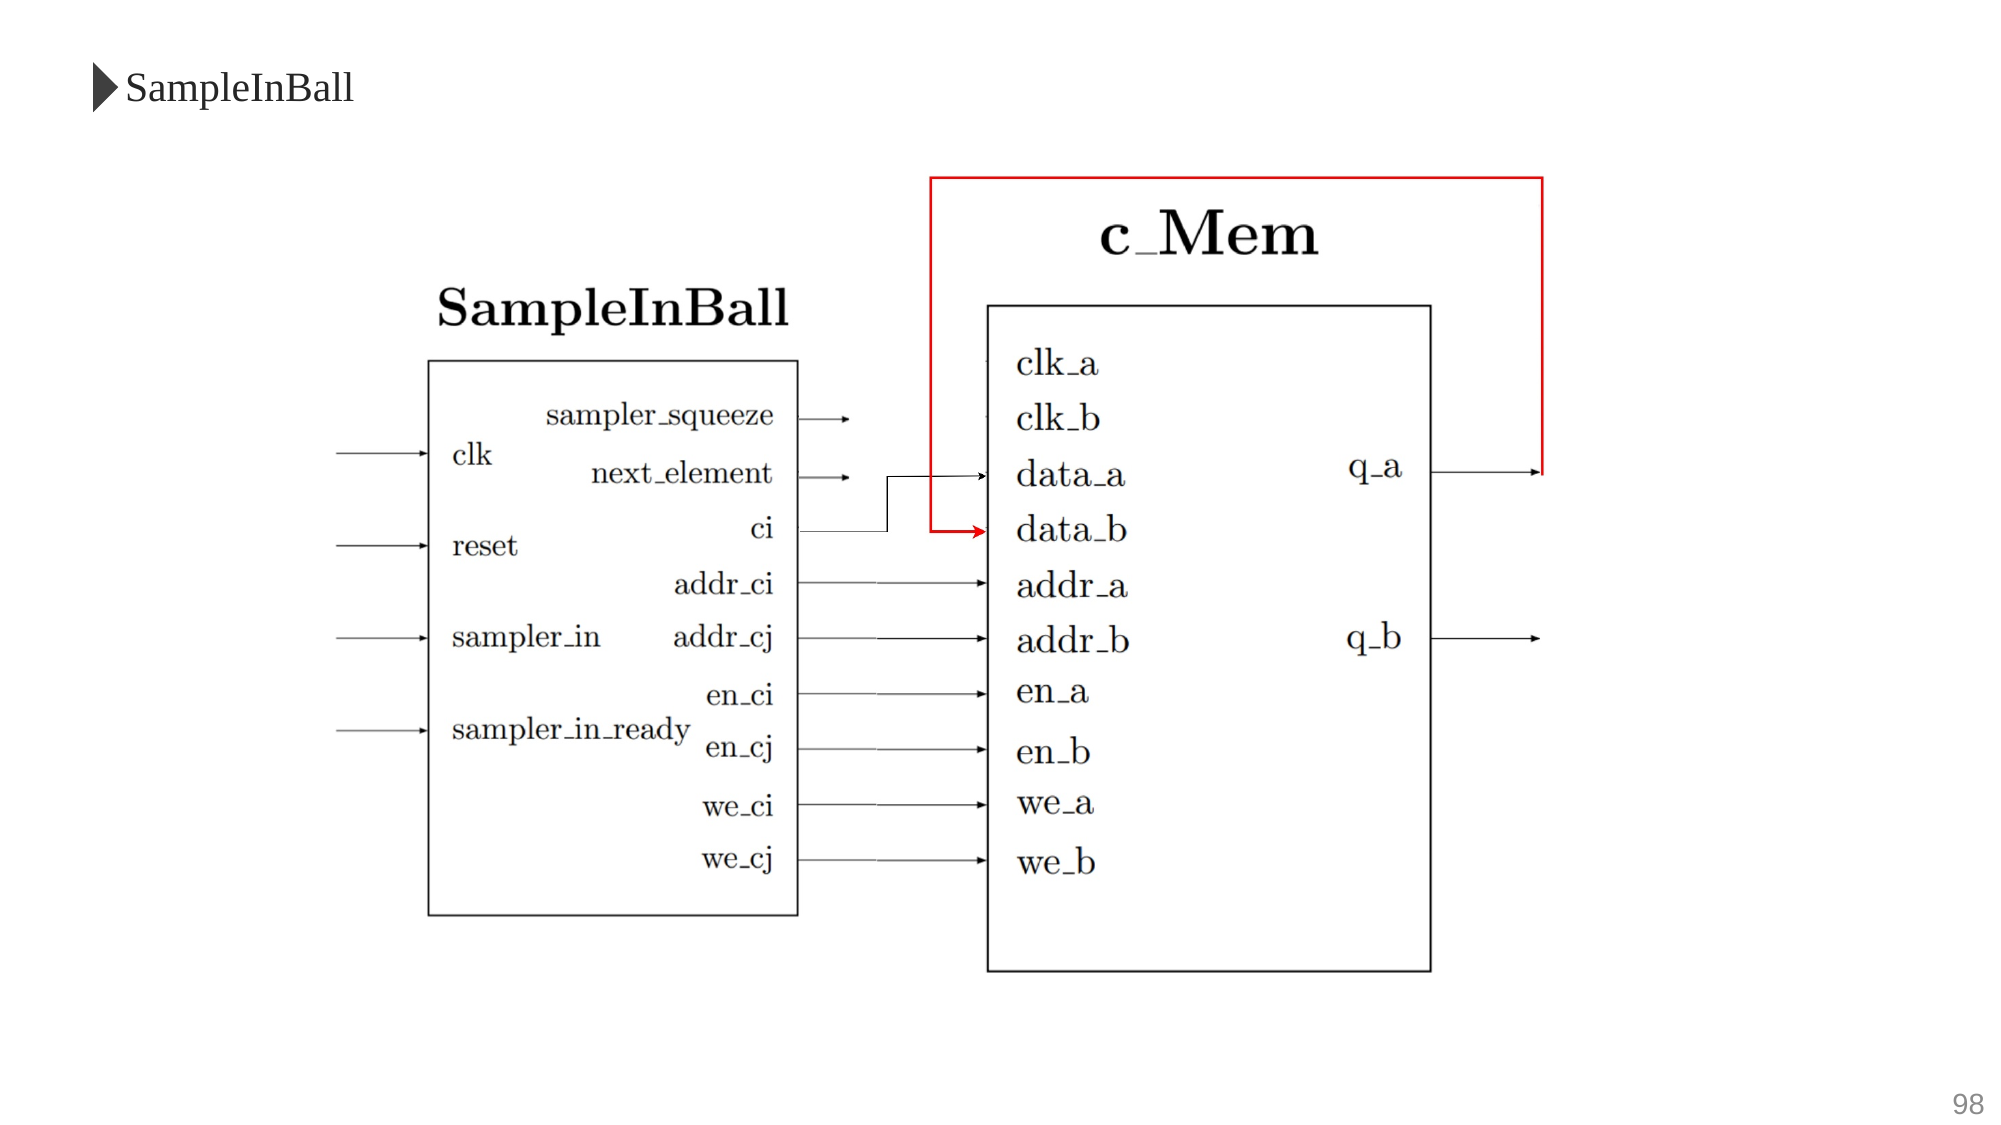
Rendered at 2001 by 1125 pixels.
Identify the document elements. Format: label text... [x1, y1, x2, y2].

slide_number 98 [1550, 1072, 2000, 1125]
picture [335, 170, 1550, 978]
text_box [93, 52, 371, 118]
